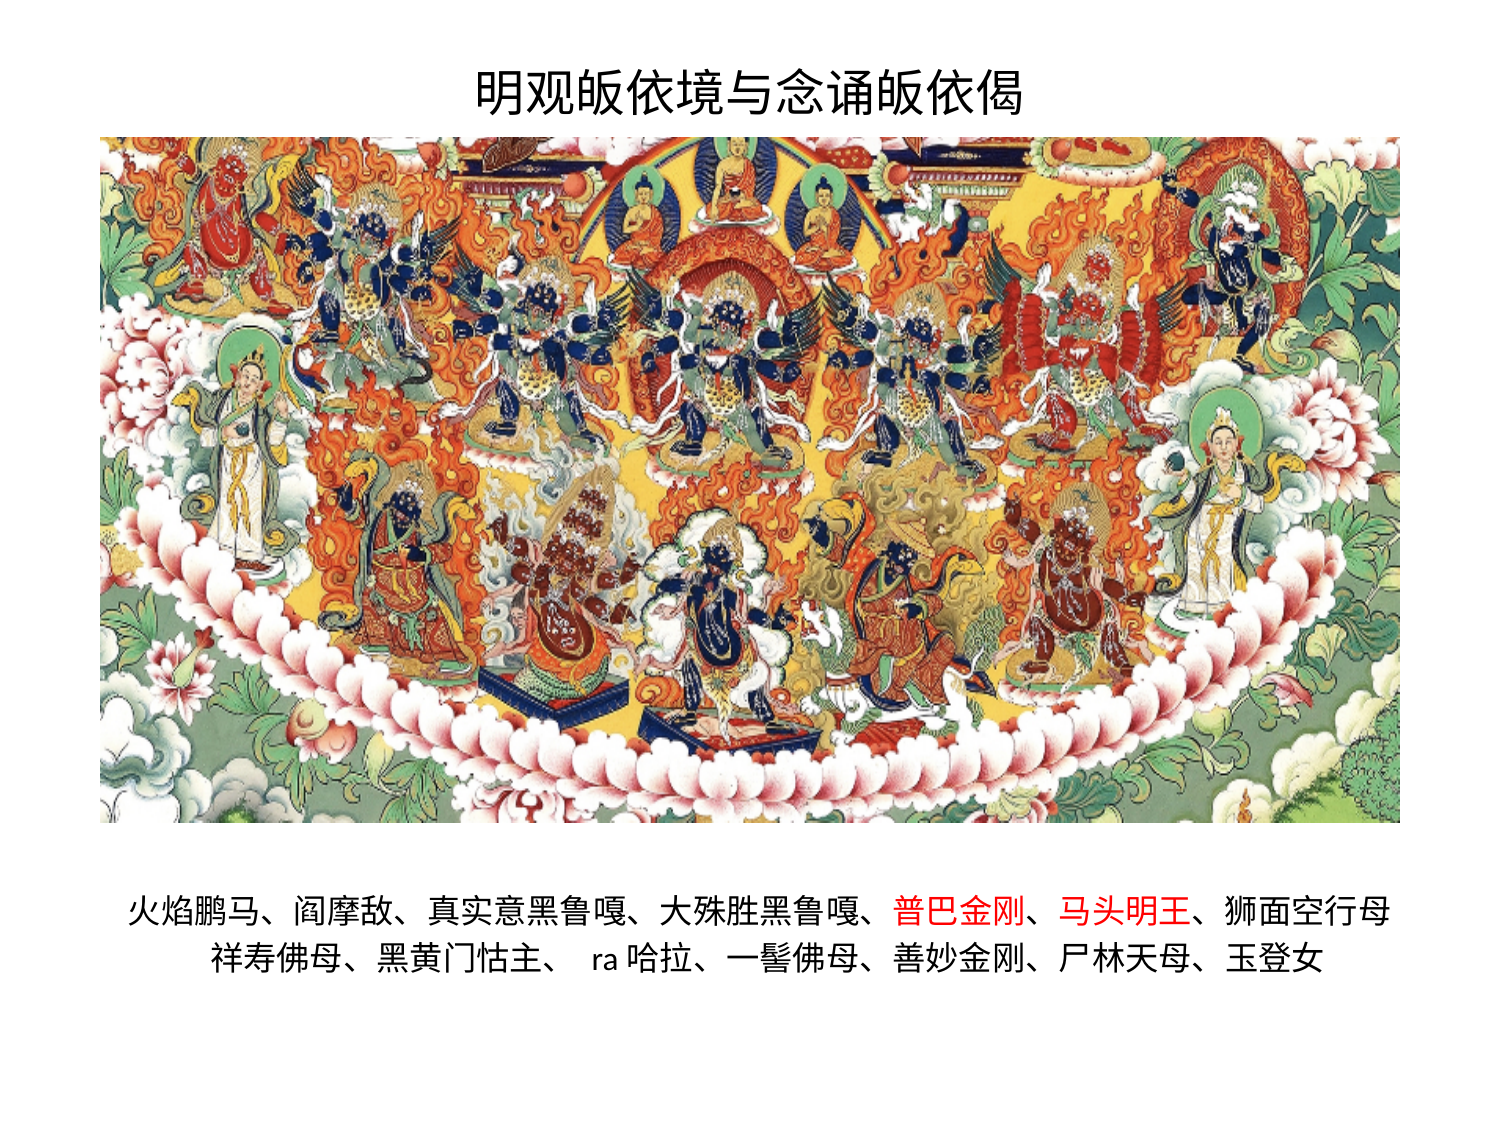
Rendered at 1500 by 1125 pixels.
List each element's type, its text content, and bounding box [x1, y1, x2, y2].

list 火焰鹏马、阎摩敌、真实意黑鲁嘎、大殊胜黑鲁嘎、普巴金刚、马头明王、狮面空行母 祥寿佛母、黑黄门怙主、 ra哈拉、一髻佛母、善妙金刚、尸林天母、玉登女 [75, 149, 1425, 1005]
picture [100, 136, 1400, 823]
title 明观皈依境与念诵皈依偈 [75, 45, 1425, 138]
